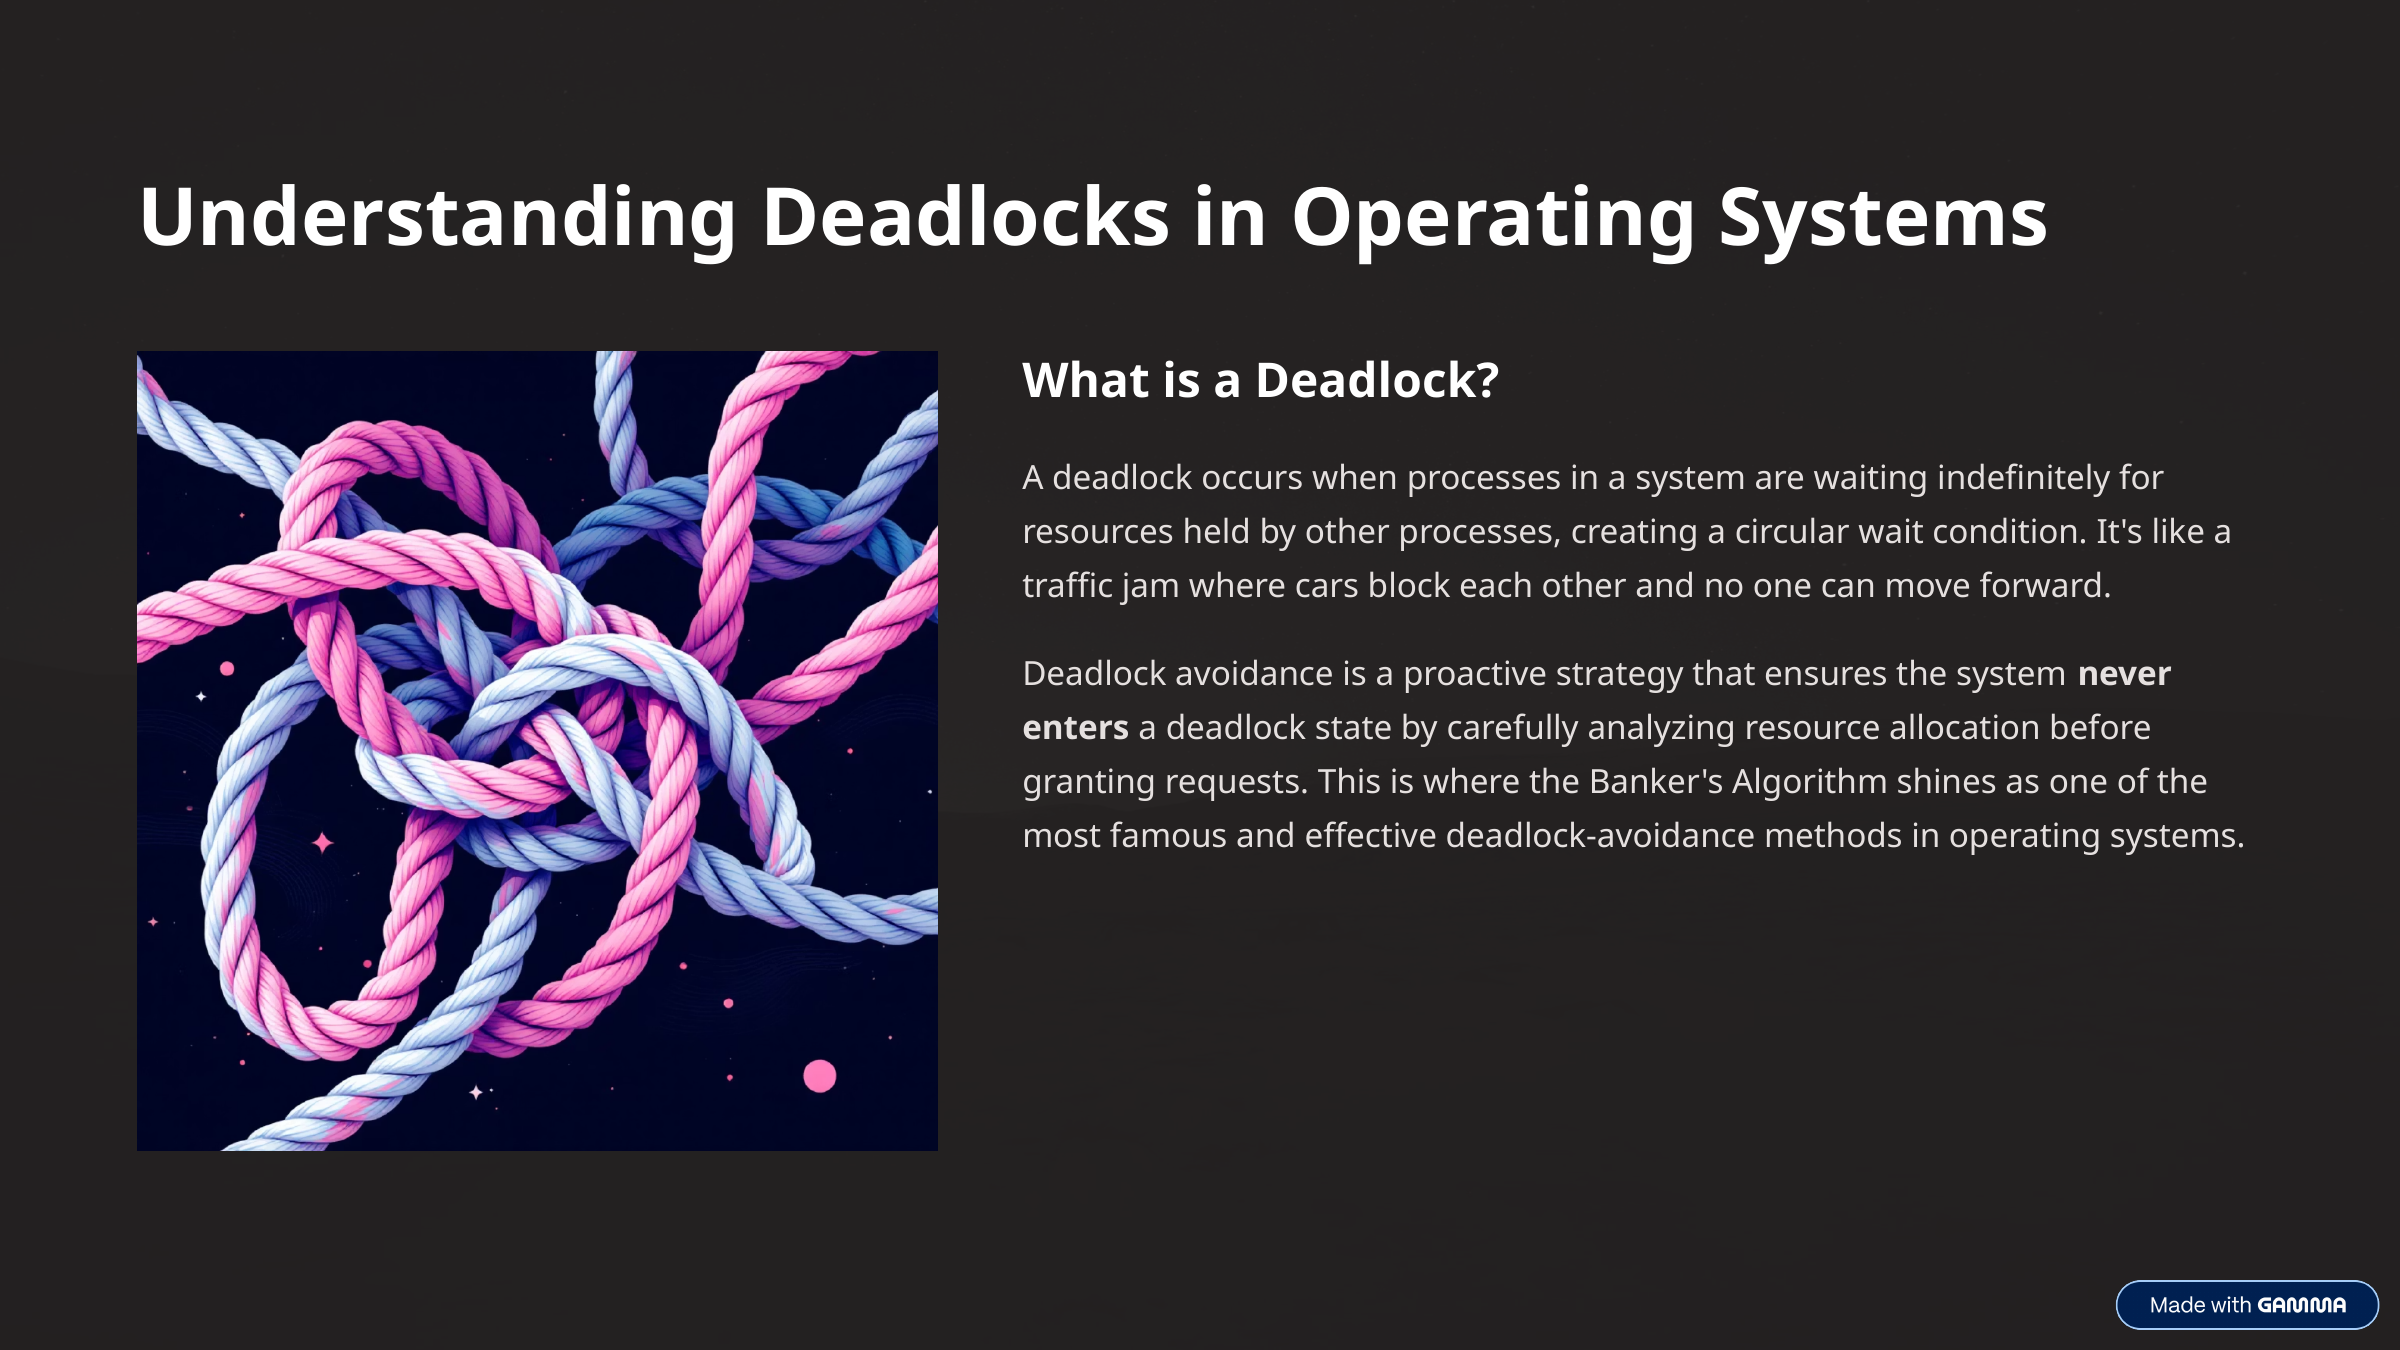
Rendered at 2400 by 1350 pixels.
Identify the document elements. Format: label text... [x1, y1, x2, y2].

text_box A deadlock occurs when processes in a system are waiting indefinitely for resources held by other processes, creating a circular wait condition. It's like a traffic jam where cars block each other and no one can move forward. [1022, 442, 2264, 607]
text_box Understanding Deadlocks in Operating Systems [137, 160, 1929, 262]
text_box What is a Deadlock? [1022, 347, 1508, 408]
picture [2106, 1271, 2389, 1339]
picture [137, 351, 938, 1152]
text_box Deadlock avoidance is a proactive strategy that ensures the system never enters a deadlock state by carefully analyzing resource allocation before granting requests. This is where the Banker's Algorithm shines as one of the most famous and effective deadlock-avoidance methods in operating systems. [1022, 637, 2264, 858]
